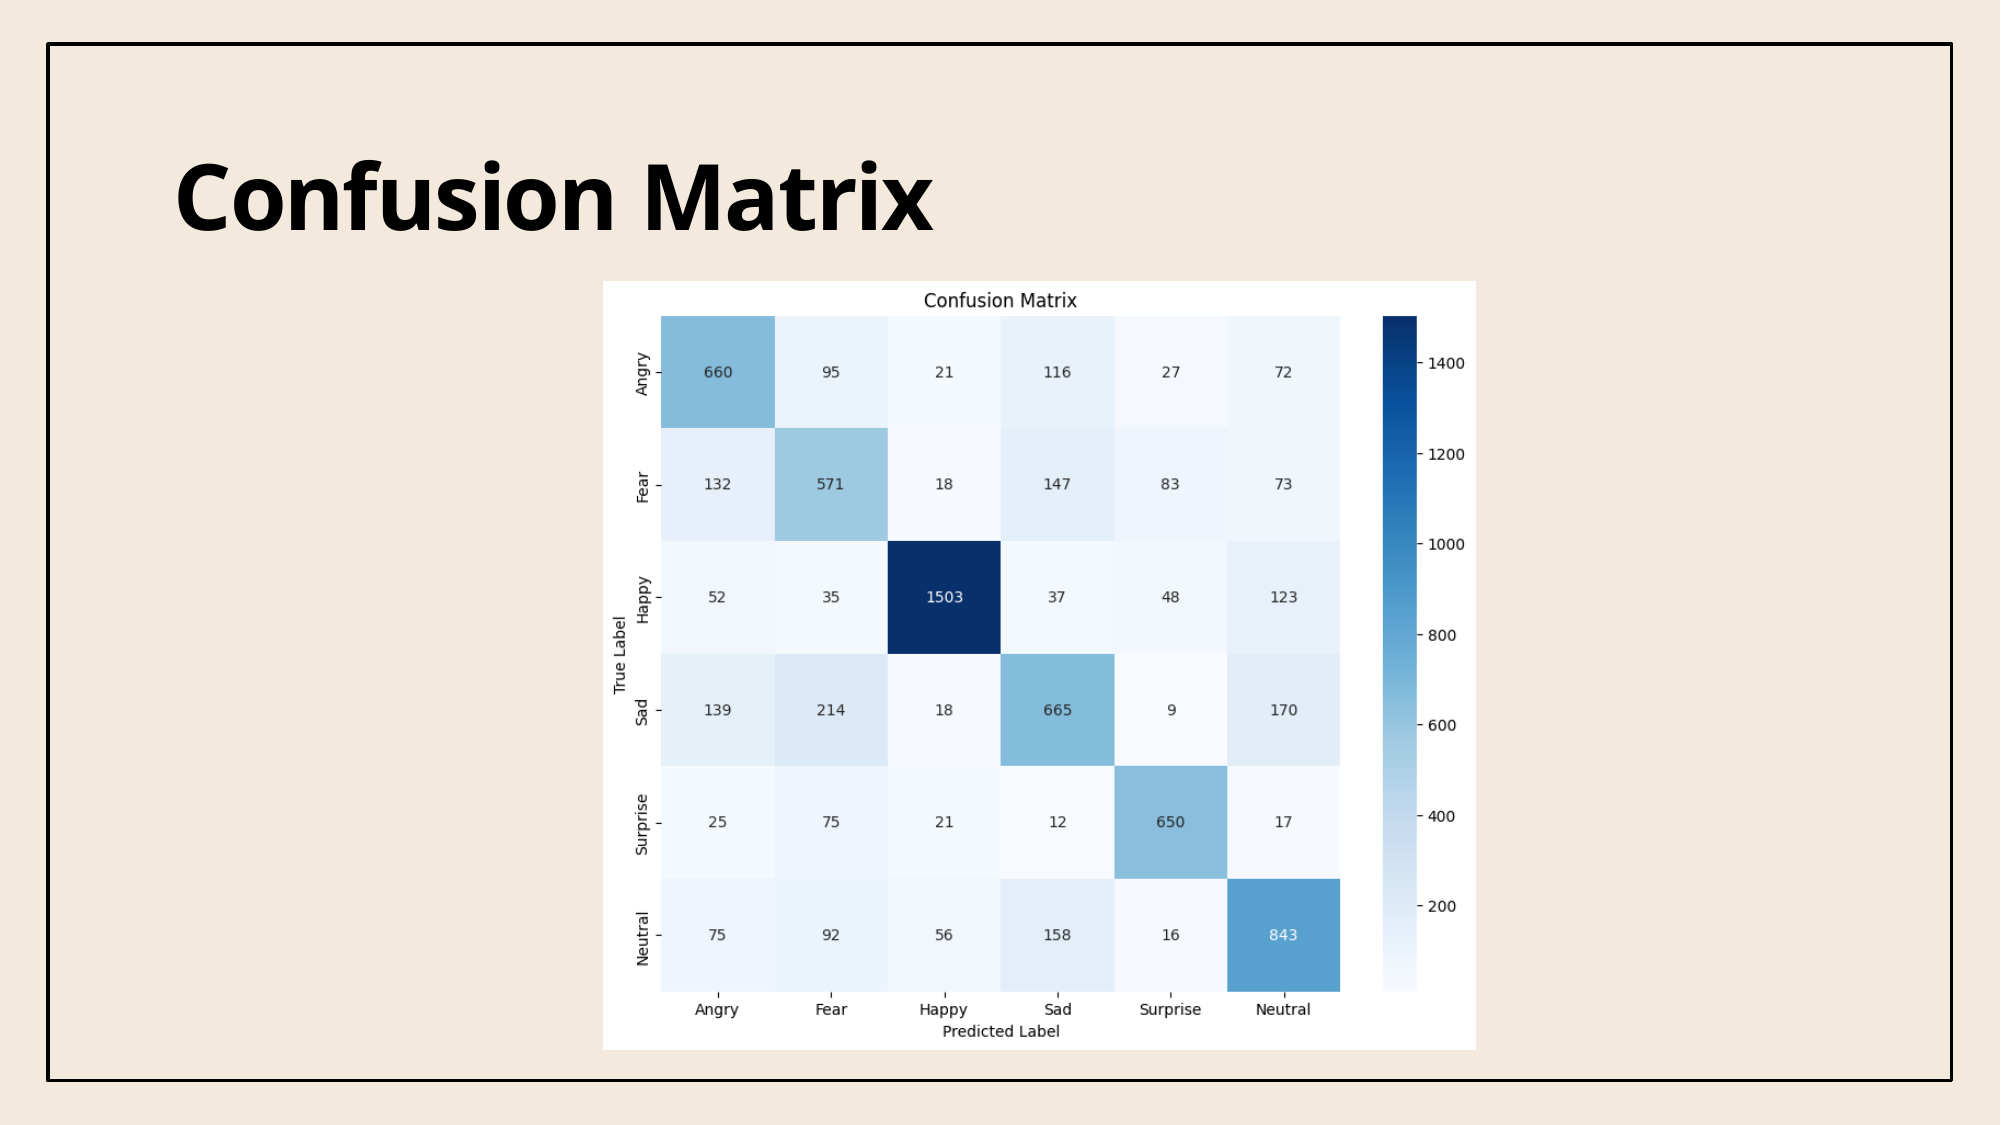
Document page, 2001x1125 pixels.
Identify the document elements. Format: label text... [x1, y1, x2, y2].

picture [602, 281, 1476, 1050]
title Confusion Matrix [173, 121, 964, 251]
